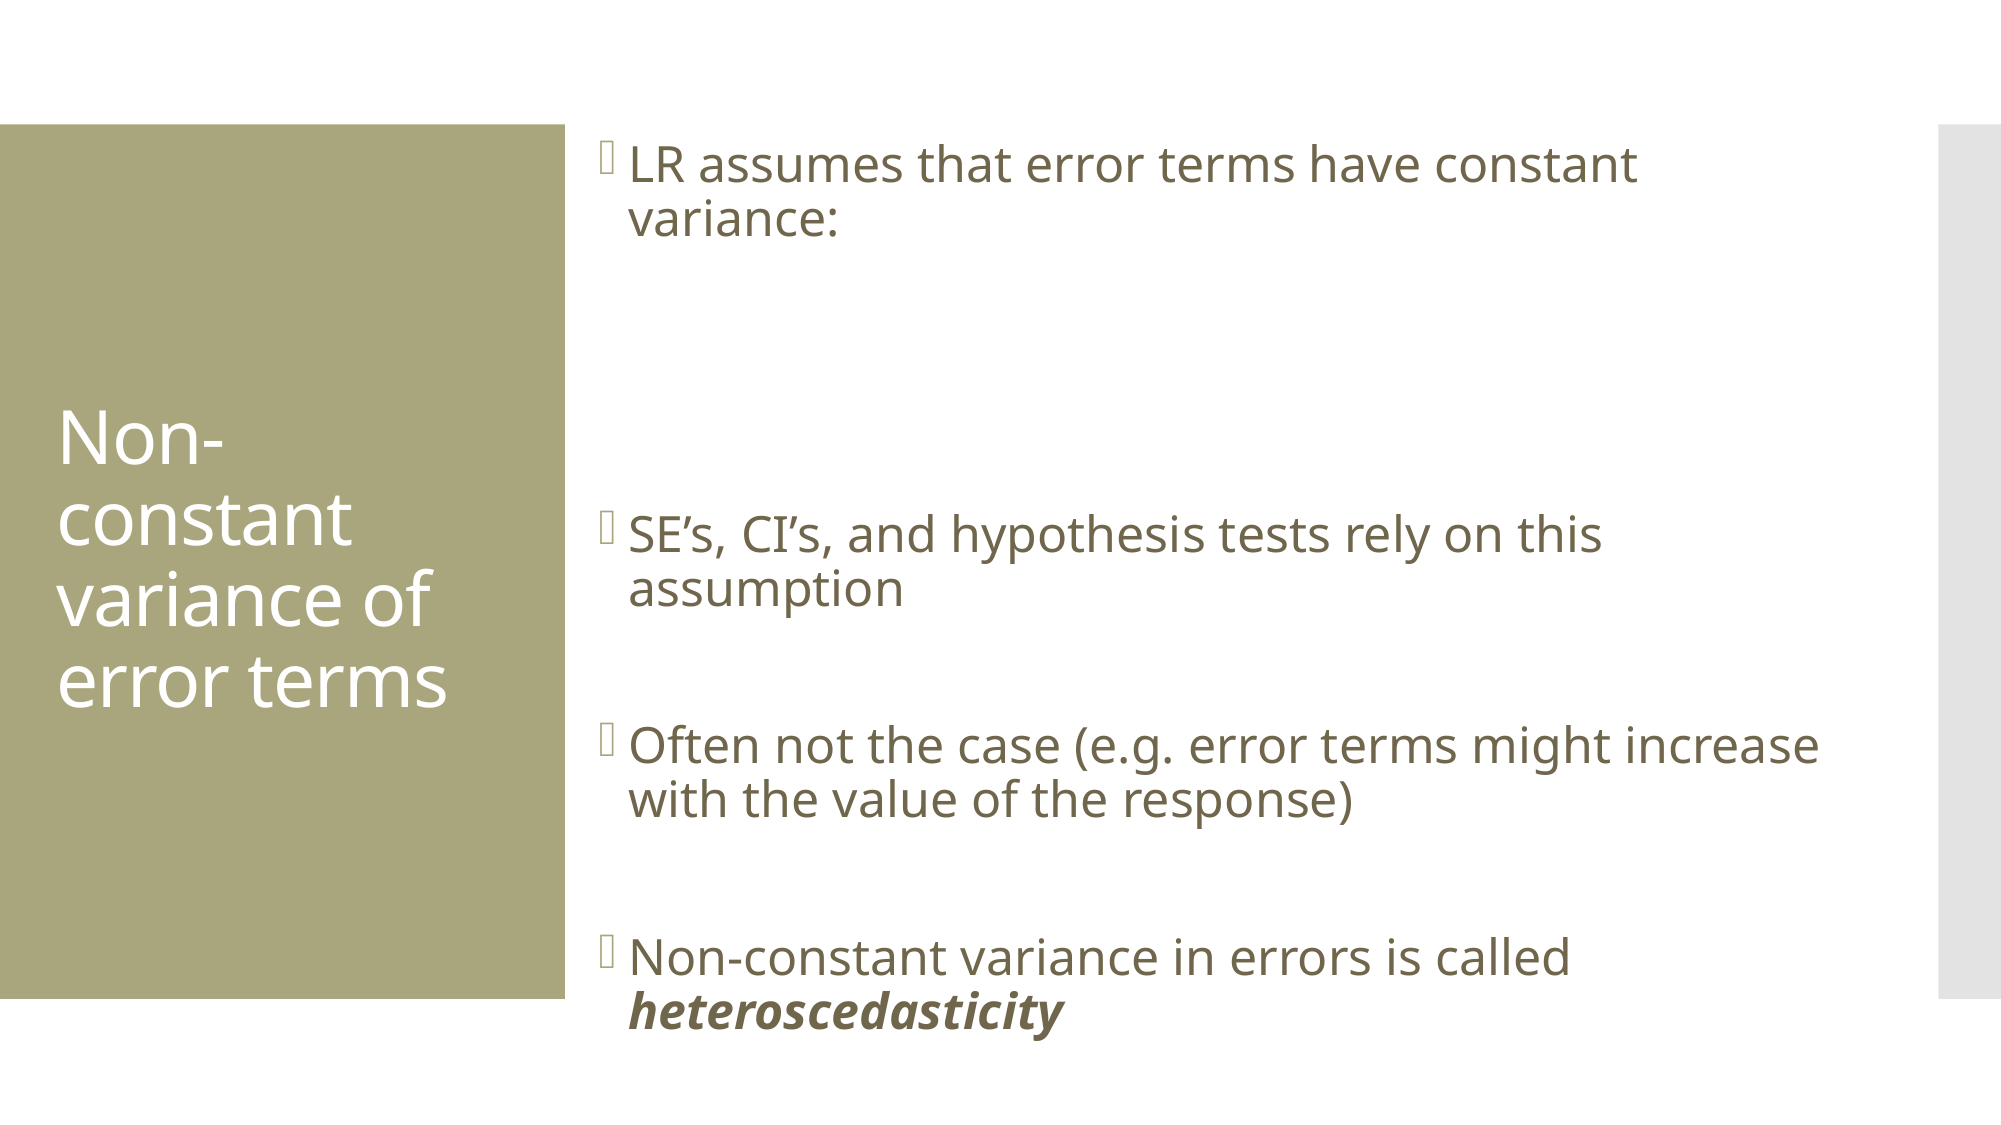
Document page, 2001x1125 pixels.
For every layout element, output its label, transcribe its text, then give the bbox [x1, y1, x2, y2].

title Non-constant variance of error terms [41, 184, 525, 940]
